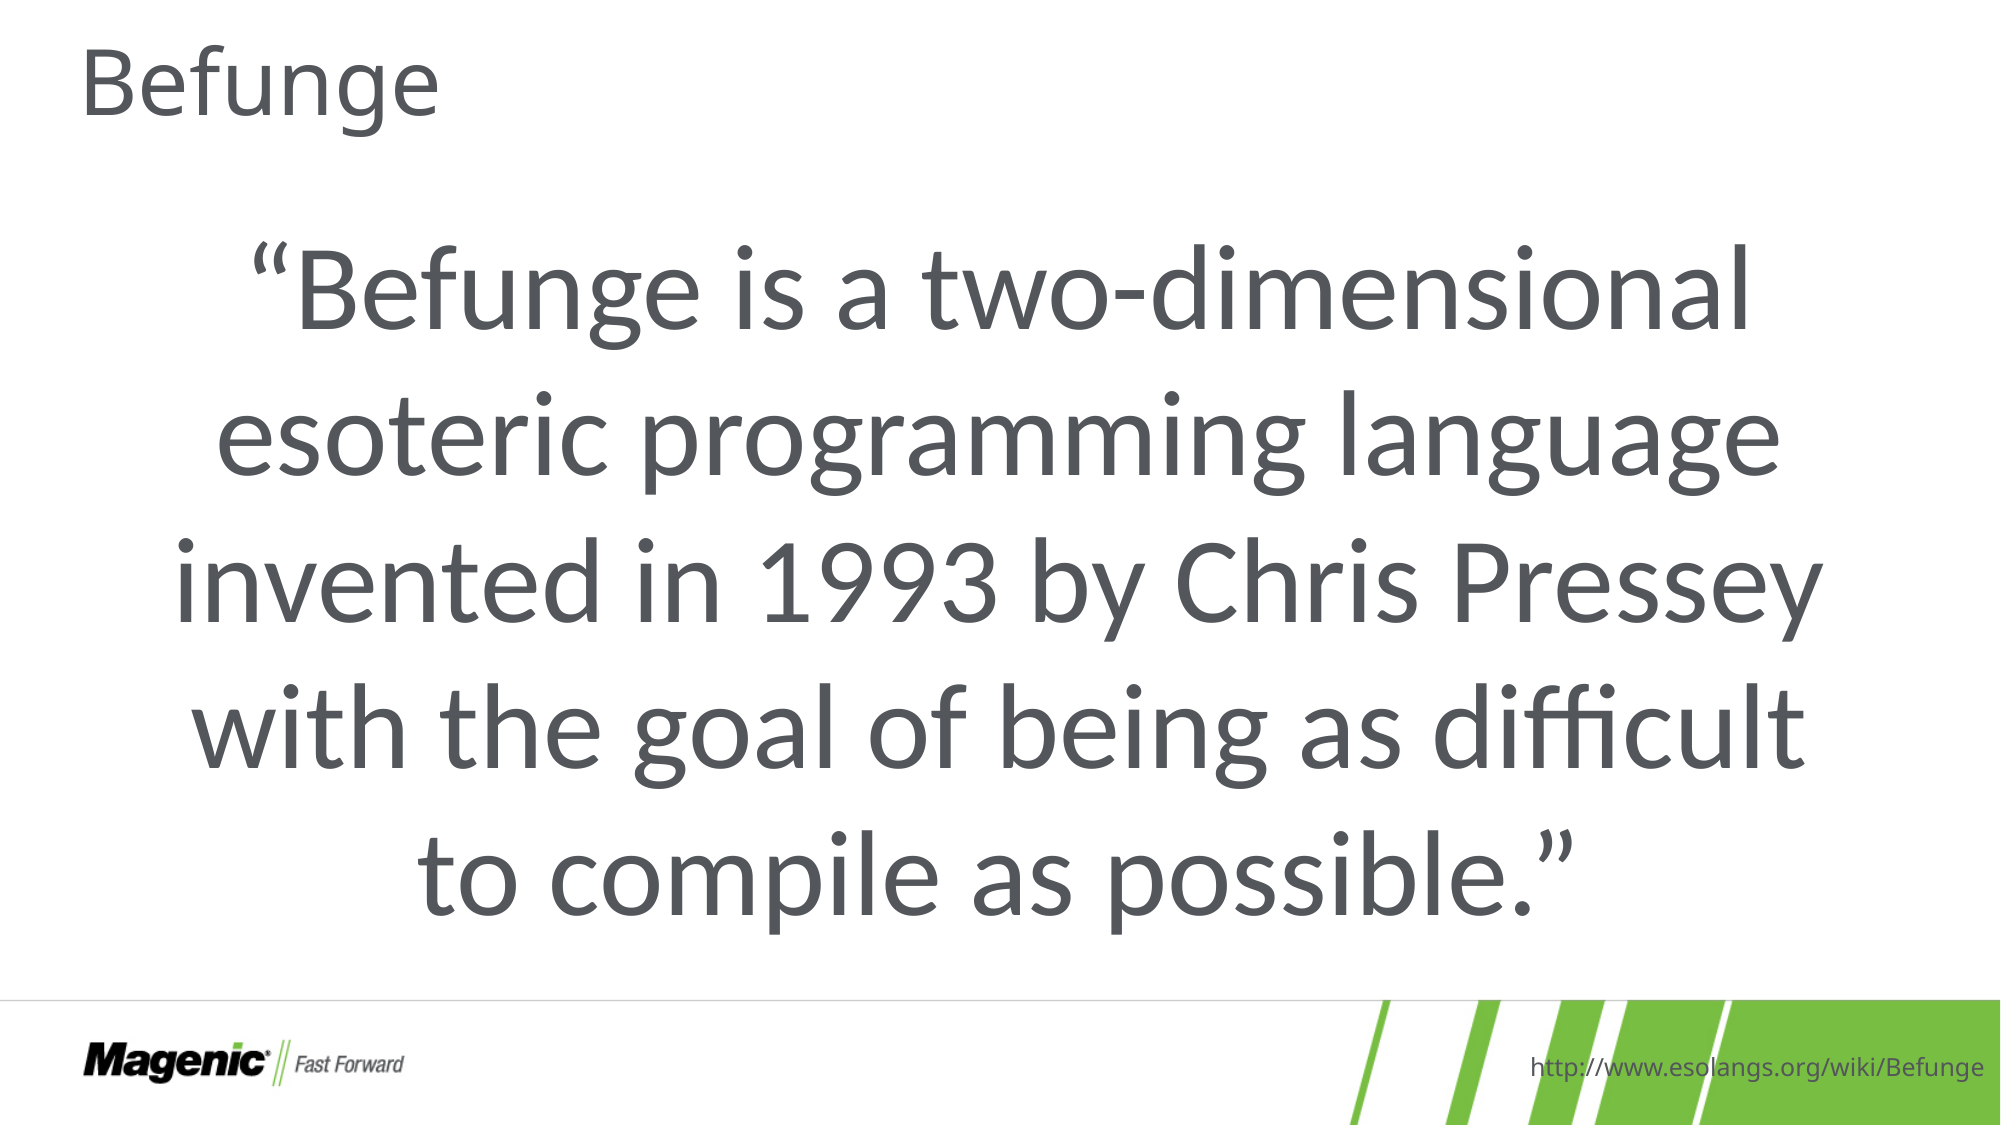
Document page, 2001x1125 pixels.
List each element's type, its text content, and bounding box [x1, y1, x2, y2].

text_box http://www.esolangs.org/wiki/Befunge [920, 1029, 2000, 1104]
text_box “Befunge is a two-dimensional esoteric programming language invented in 1993 by Chris Pressey with the goal of being as difficult to compile as possible.” [133, 199, 1867, 948]
picture [0, 0, 2001, 1125]
title Befunge [63, 41, 1938, 131]
